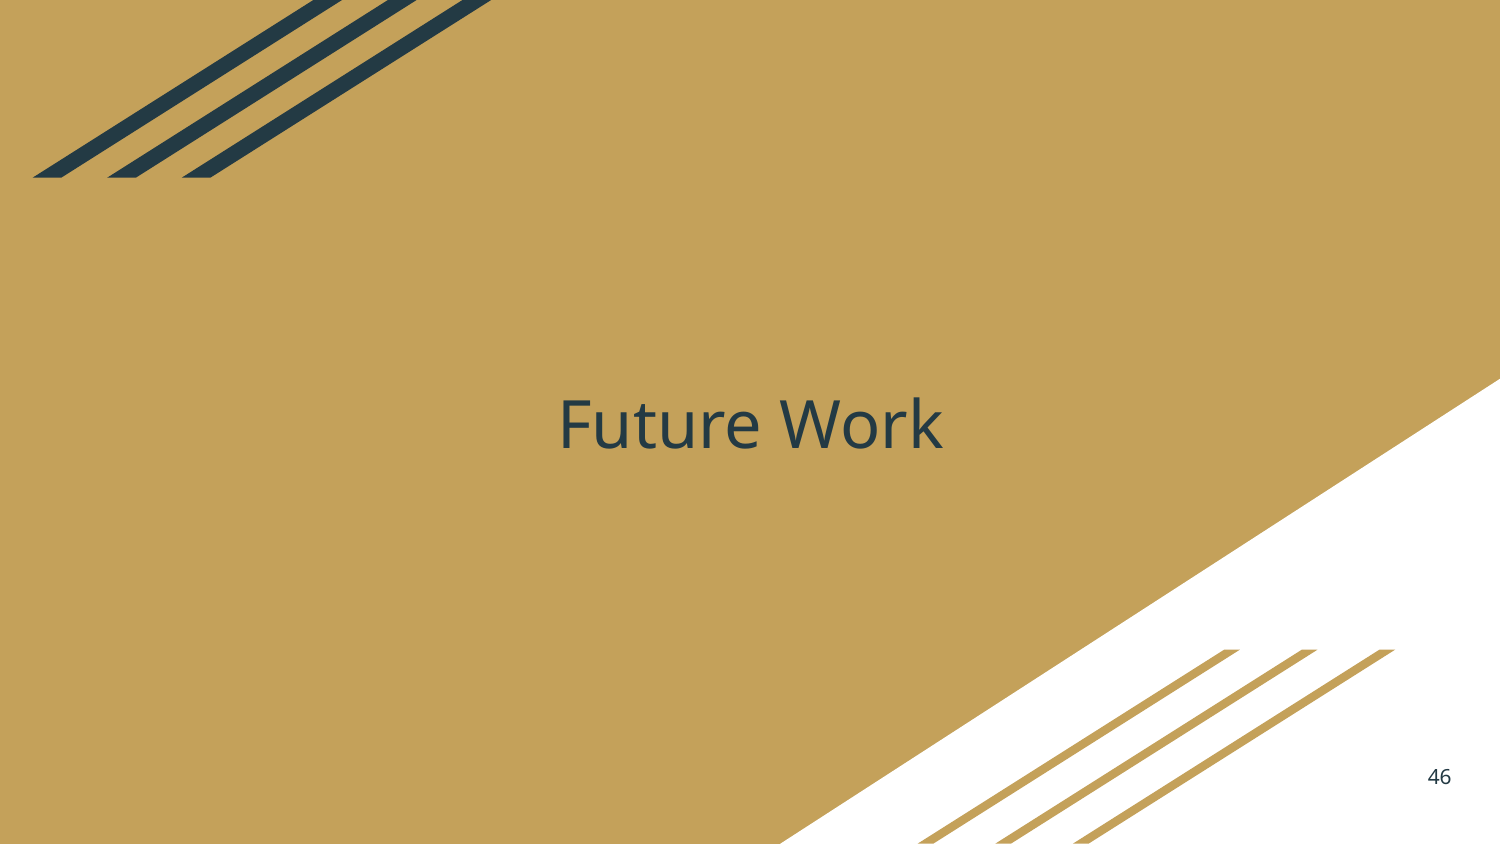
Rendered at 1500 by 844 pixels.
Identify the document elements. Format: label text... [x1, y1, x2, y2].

title Future Work [309, 286, 1192, 557]
slide_number 46 [1376, 745, 1467, 810]
